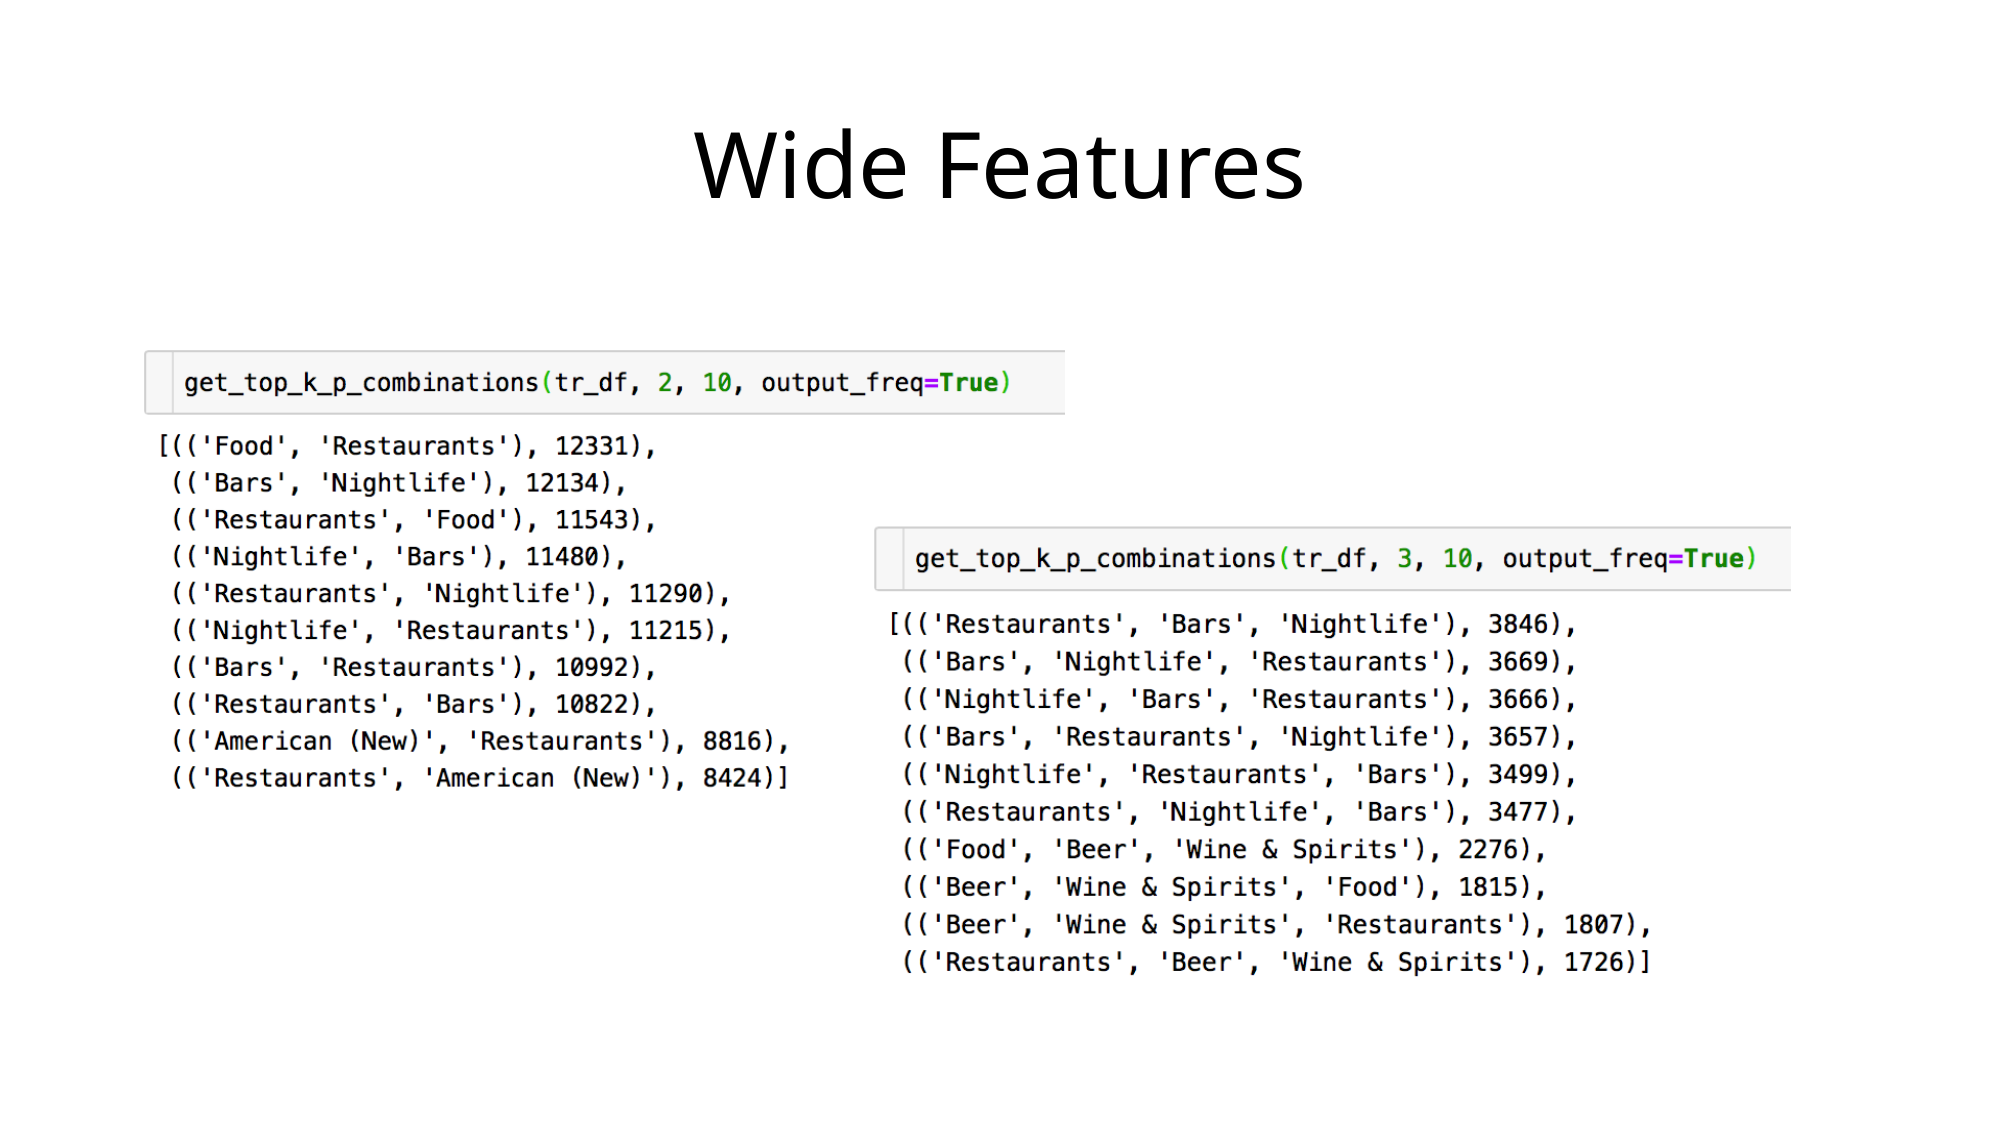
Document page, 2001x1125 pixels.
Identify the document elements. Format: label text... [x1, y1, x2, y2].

title Wide Features [137, 59, 1863, 278]
picture [137, 343, 1791, 996]
